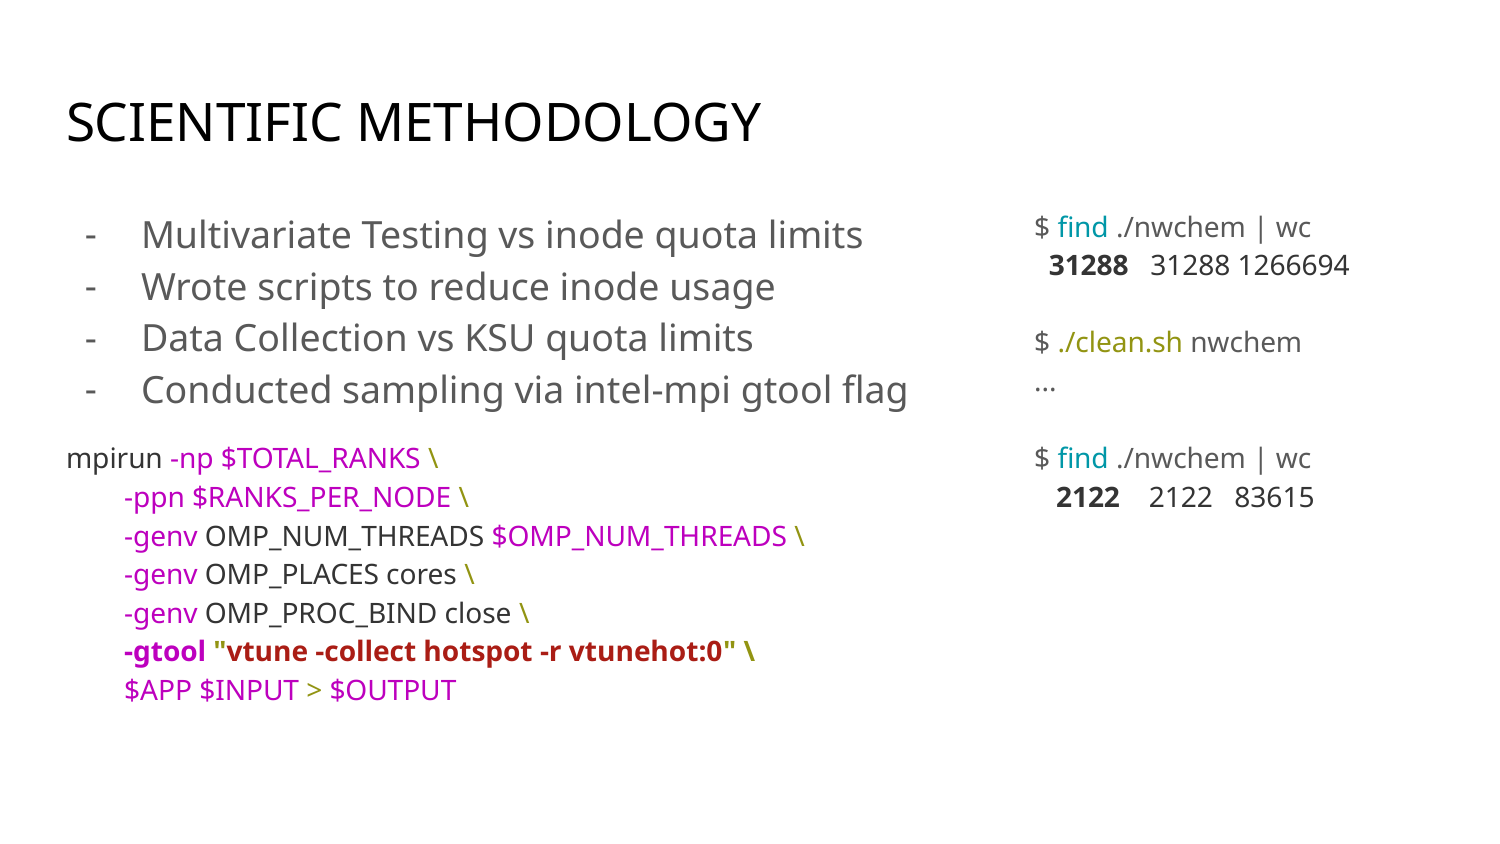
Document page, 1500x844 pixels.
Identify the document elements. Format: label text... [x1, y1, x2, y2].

title SCIENTIFIC METHODOLOGY [51, 72, 1449, 167]
list Multivariate Testing vs inode quota limits Wrote scripts to reduce inode usage Data Collection vs KSU quota limits Conducted sampling via intel-mpi gtool flag mpirun -np $TOTAL_RANKS \ -ppn $RANKS_PER_NODE \ -genv OMP_NUM_THREADS $OMP_NUM_THREADS \ -genv OMP_PLACES cores \ -genv OMP_PROC_BIND close \ -gtool "vtune -collect hotspot -r vtunehot:0" \ $APP $INPUT > $OUTPUT [51, 189, 1020, 750]
list $ find ./nwchem | wc 31288 31288 1266694 $ ./clean.sh nwchem ... $ find ./nwchem | wc 2122 2122 83615 [1020, 189, 1449, 750]
